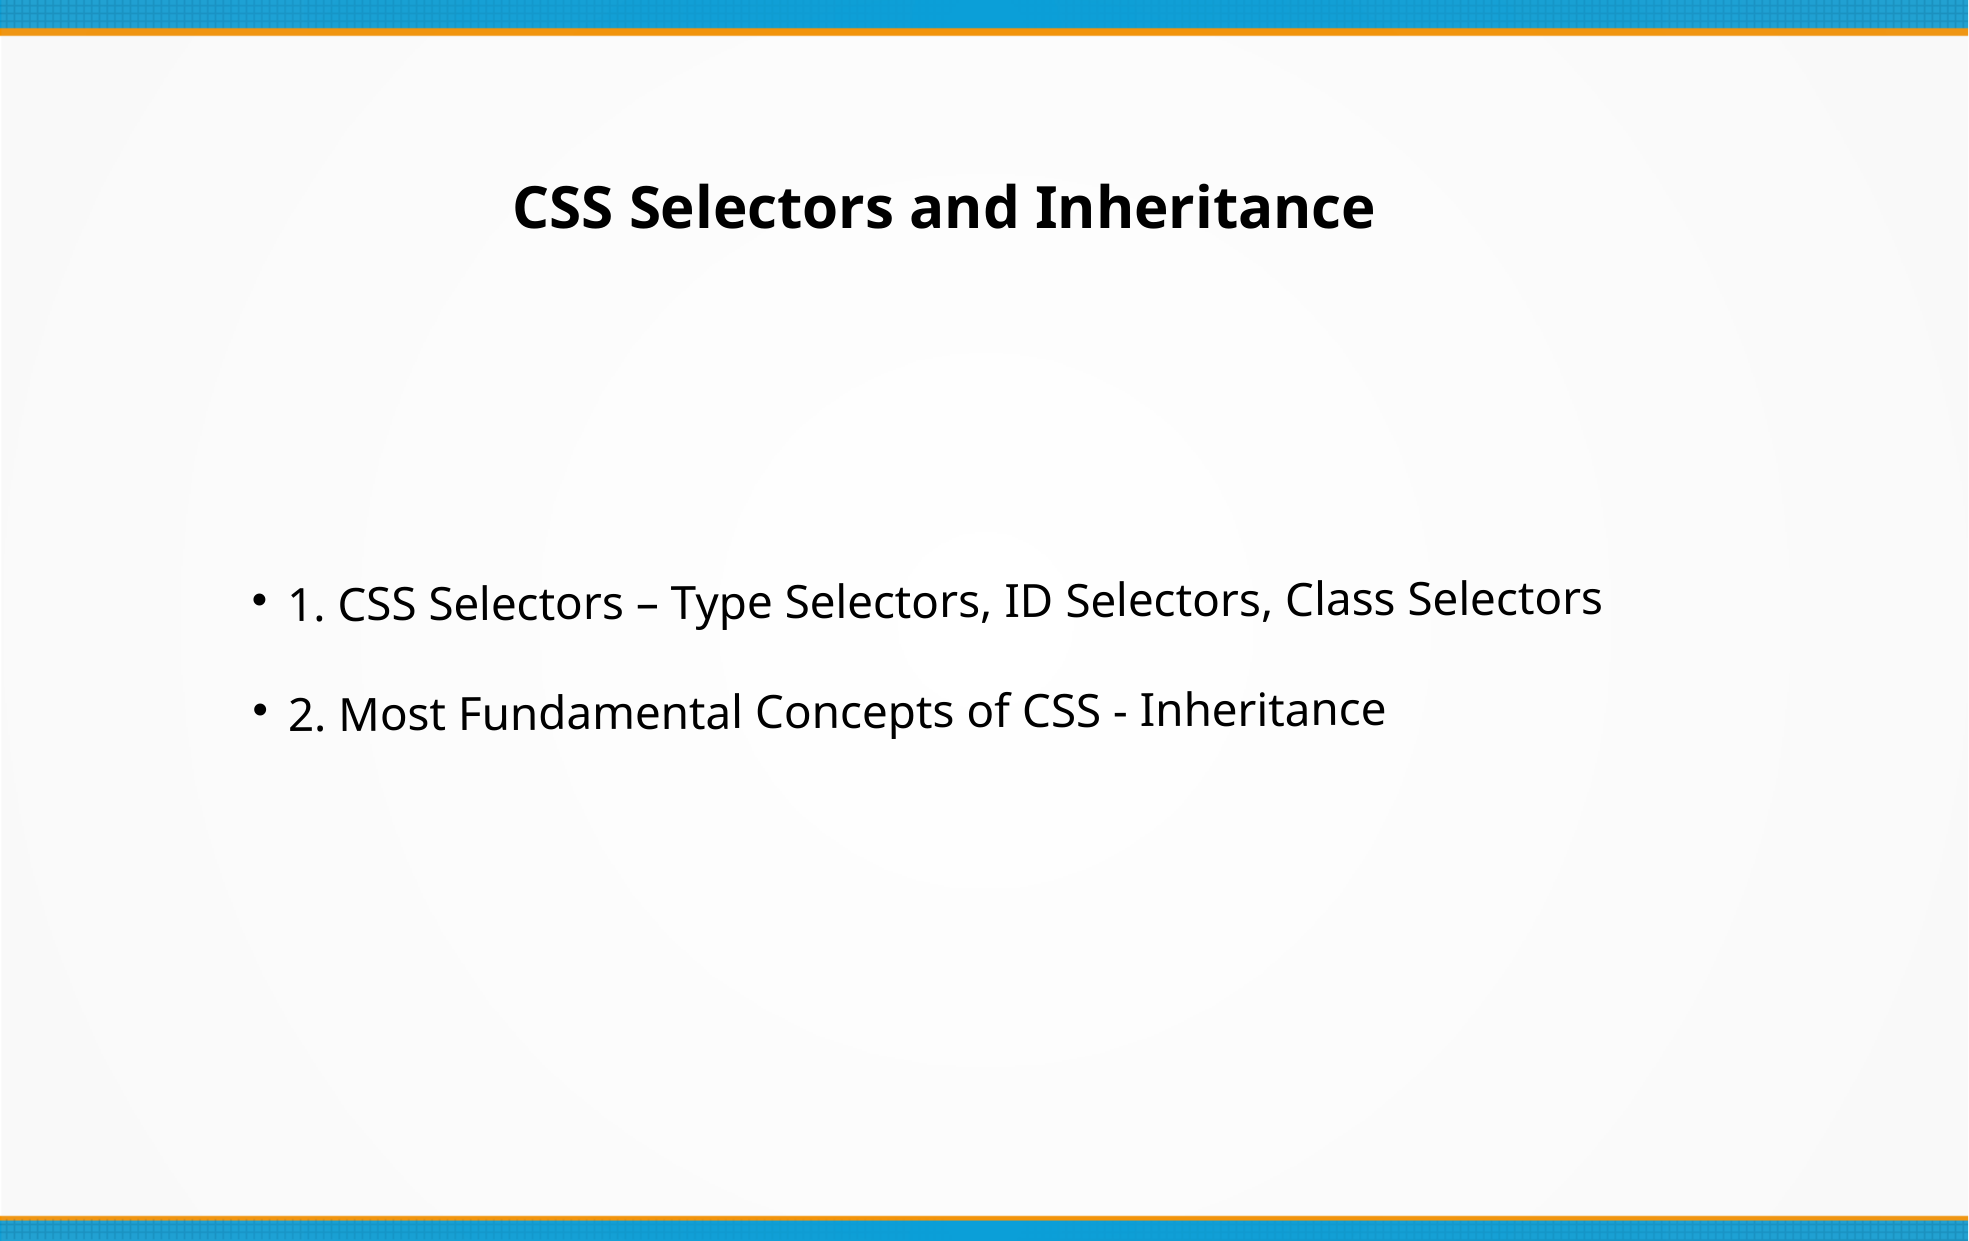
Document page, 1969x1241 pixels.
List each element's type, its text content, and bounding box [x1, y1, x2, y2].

text_box CSS Selectors and Inheritance [129, 165, 1760, 246]
picture [0, 0, 1969, 1241]
text_box 1. CSS Selectors – Type Selectors, ID Selectors, Class Selectors 2. Most Fundamental Concepts of CSS - Inheritance [244, 454, 1773, 797]
